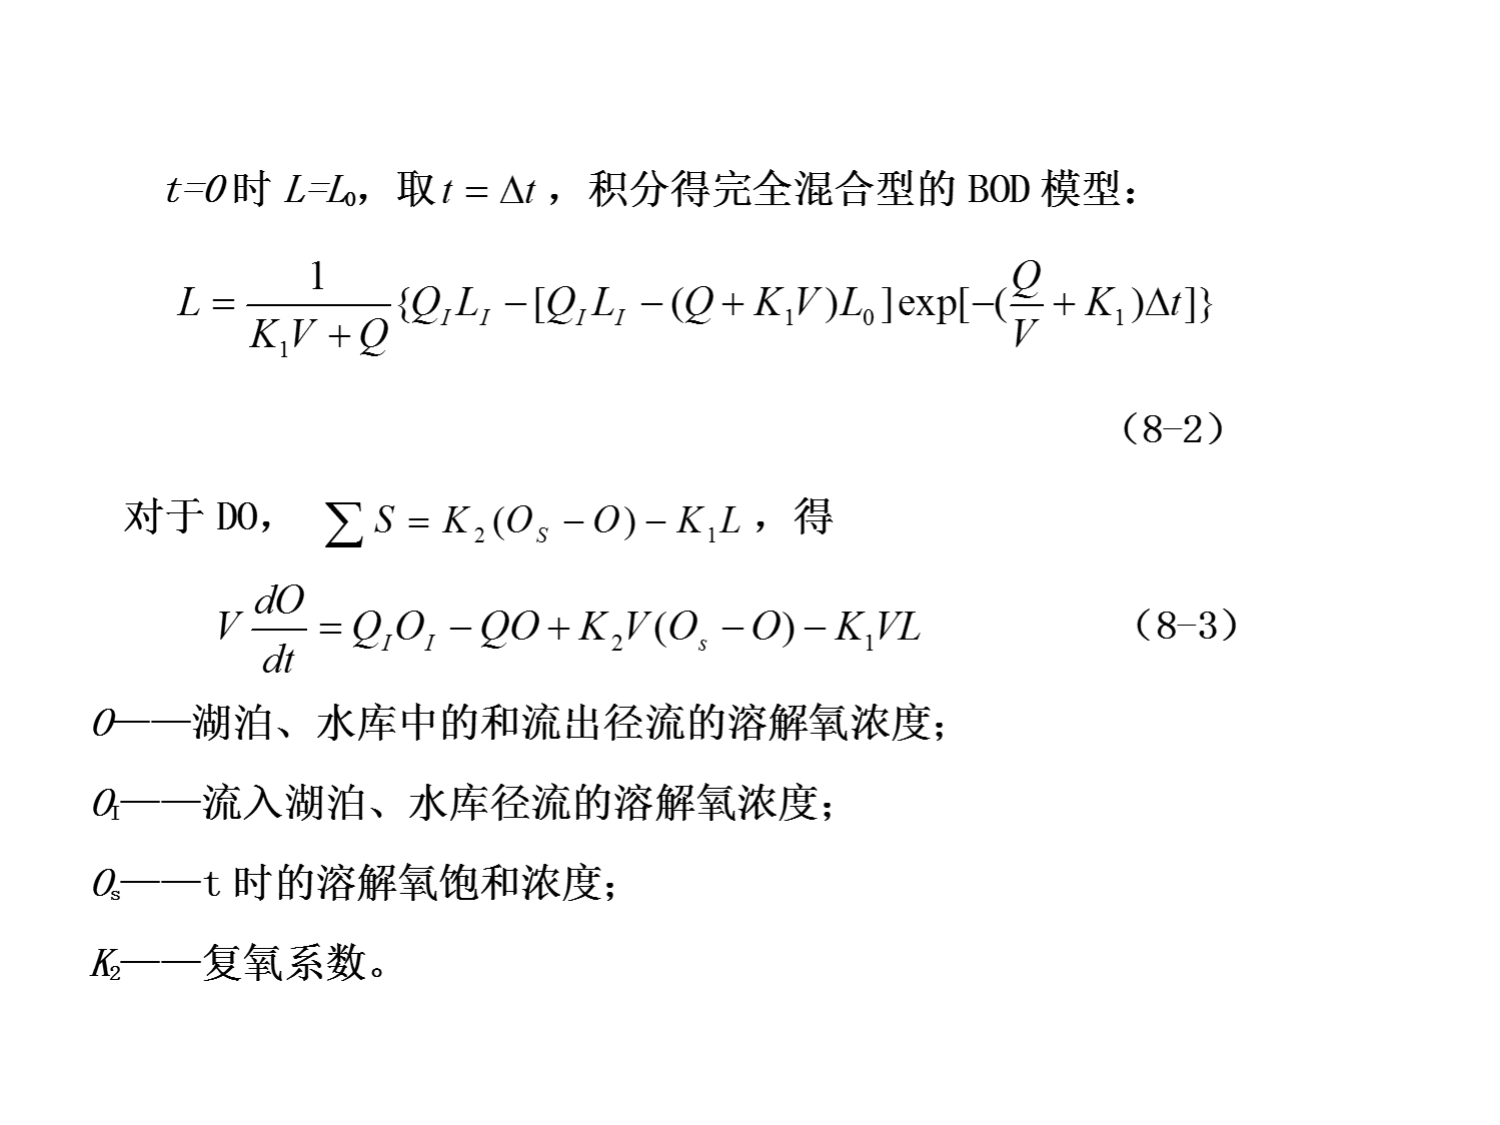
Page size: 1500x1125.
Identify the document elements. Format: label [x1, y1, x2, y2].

picture [88, 148, 1435, 1003]
